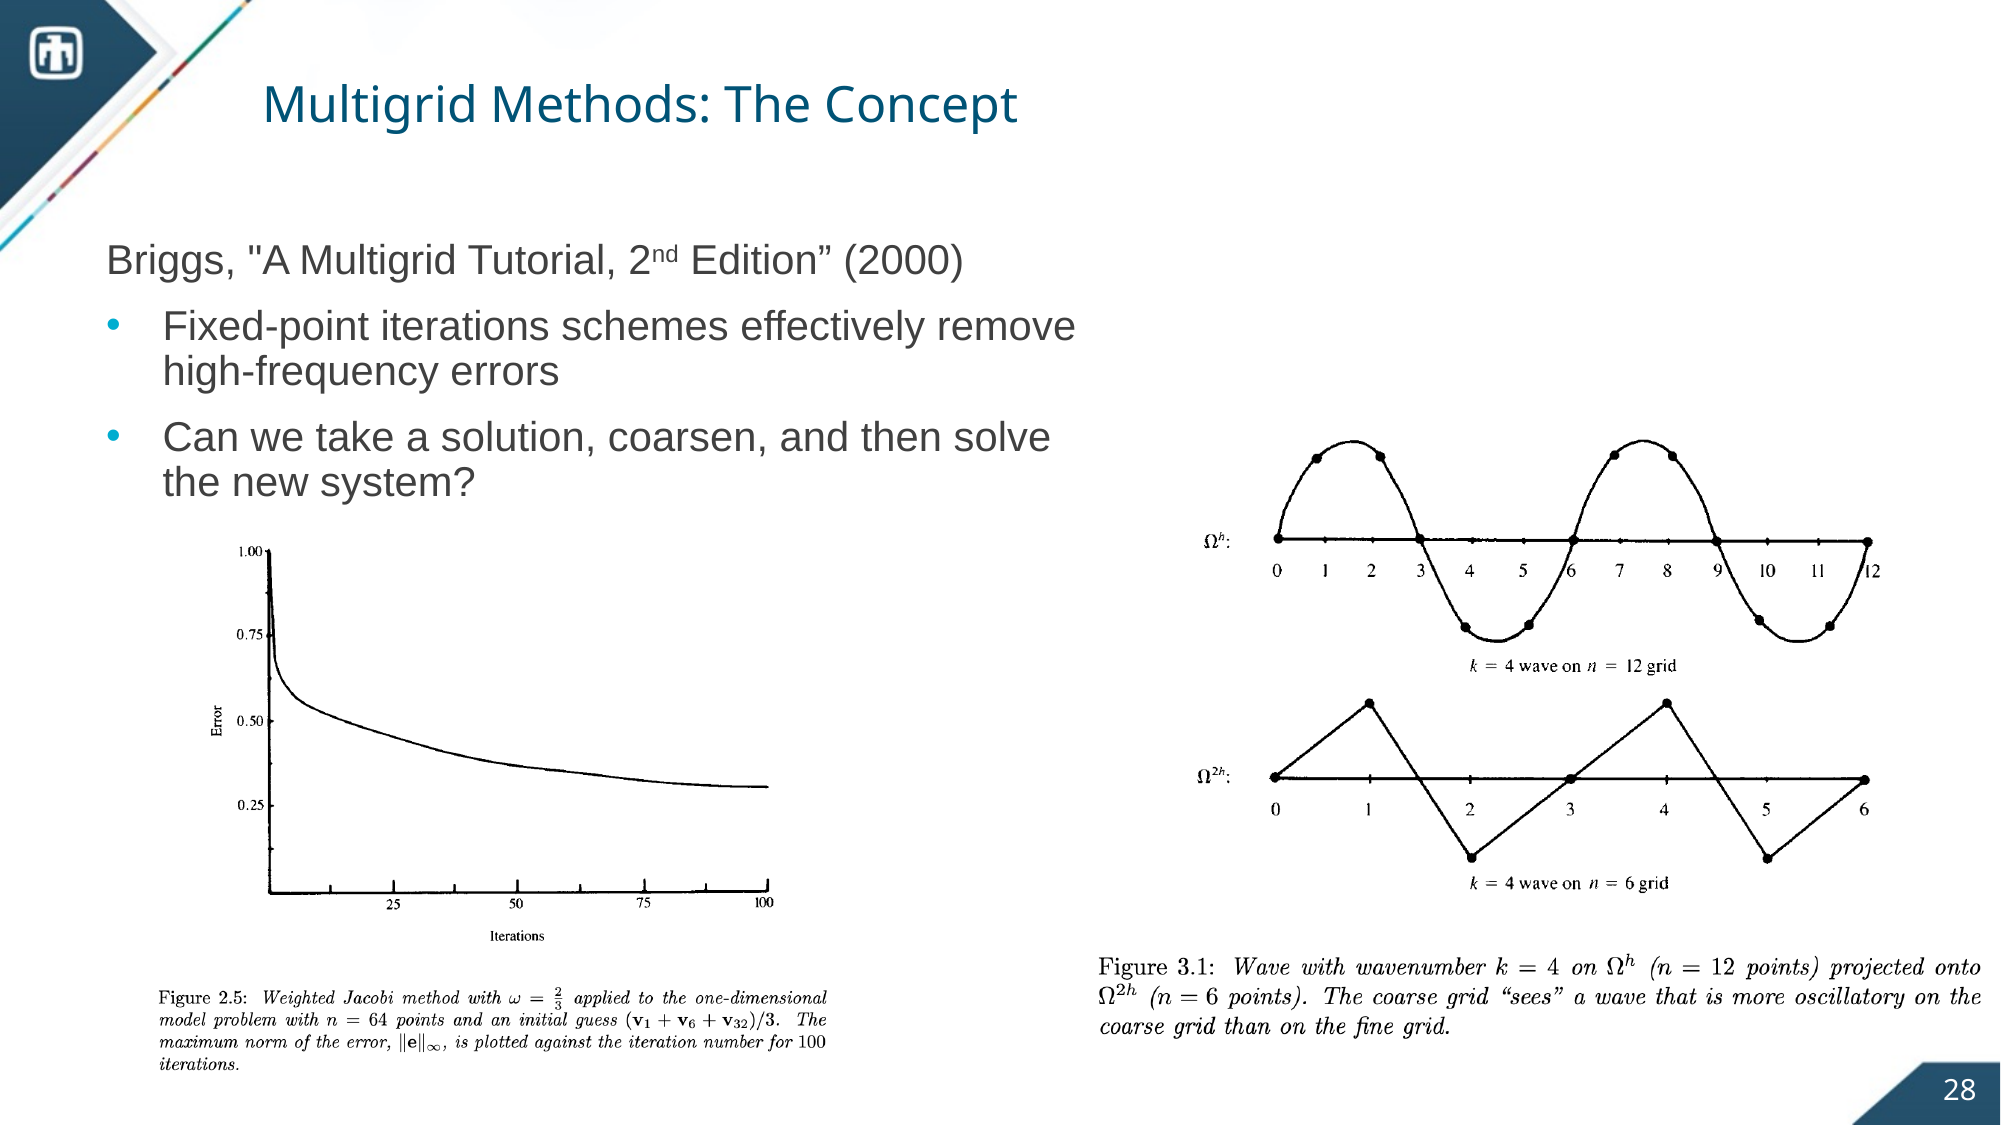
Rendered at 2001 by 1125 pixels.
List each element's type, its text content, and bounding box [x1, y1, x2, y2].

slide_number 28 [1919, 1061, 2000, 1122]
picture [0, 0, 2001, 1125]
list Briggs, "A Multigrid Tutorial, 2nd Edition” (2000) Fixed-point iterations schemes effectively remove high-frequency errors Can we take a solution, coarsen, and then solve the new system? [106, 231, 1083, 988]
title Multigrid Methods: The Concept [262, 42, 1919, 170]
